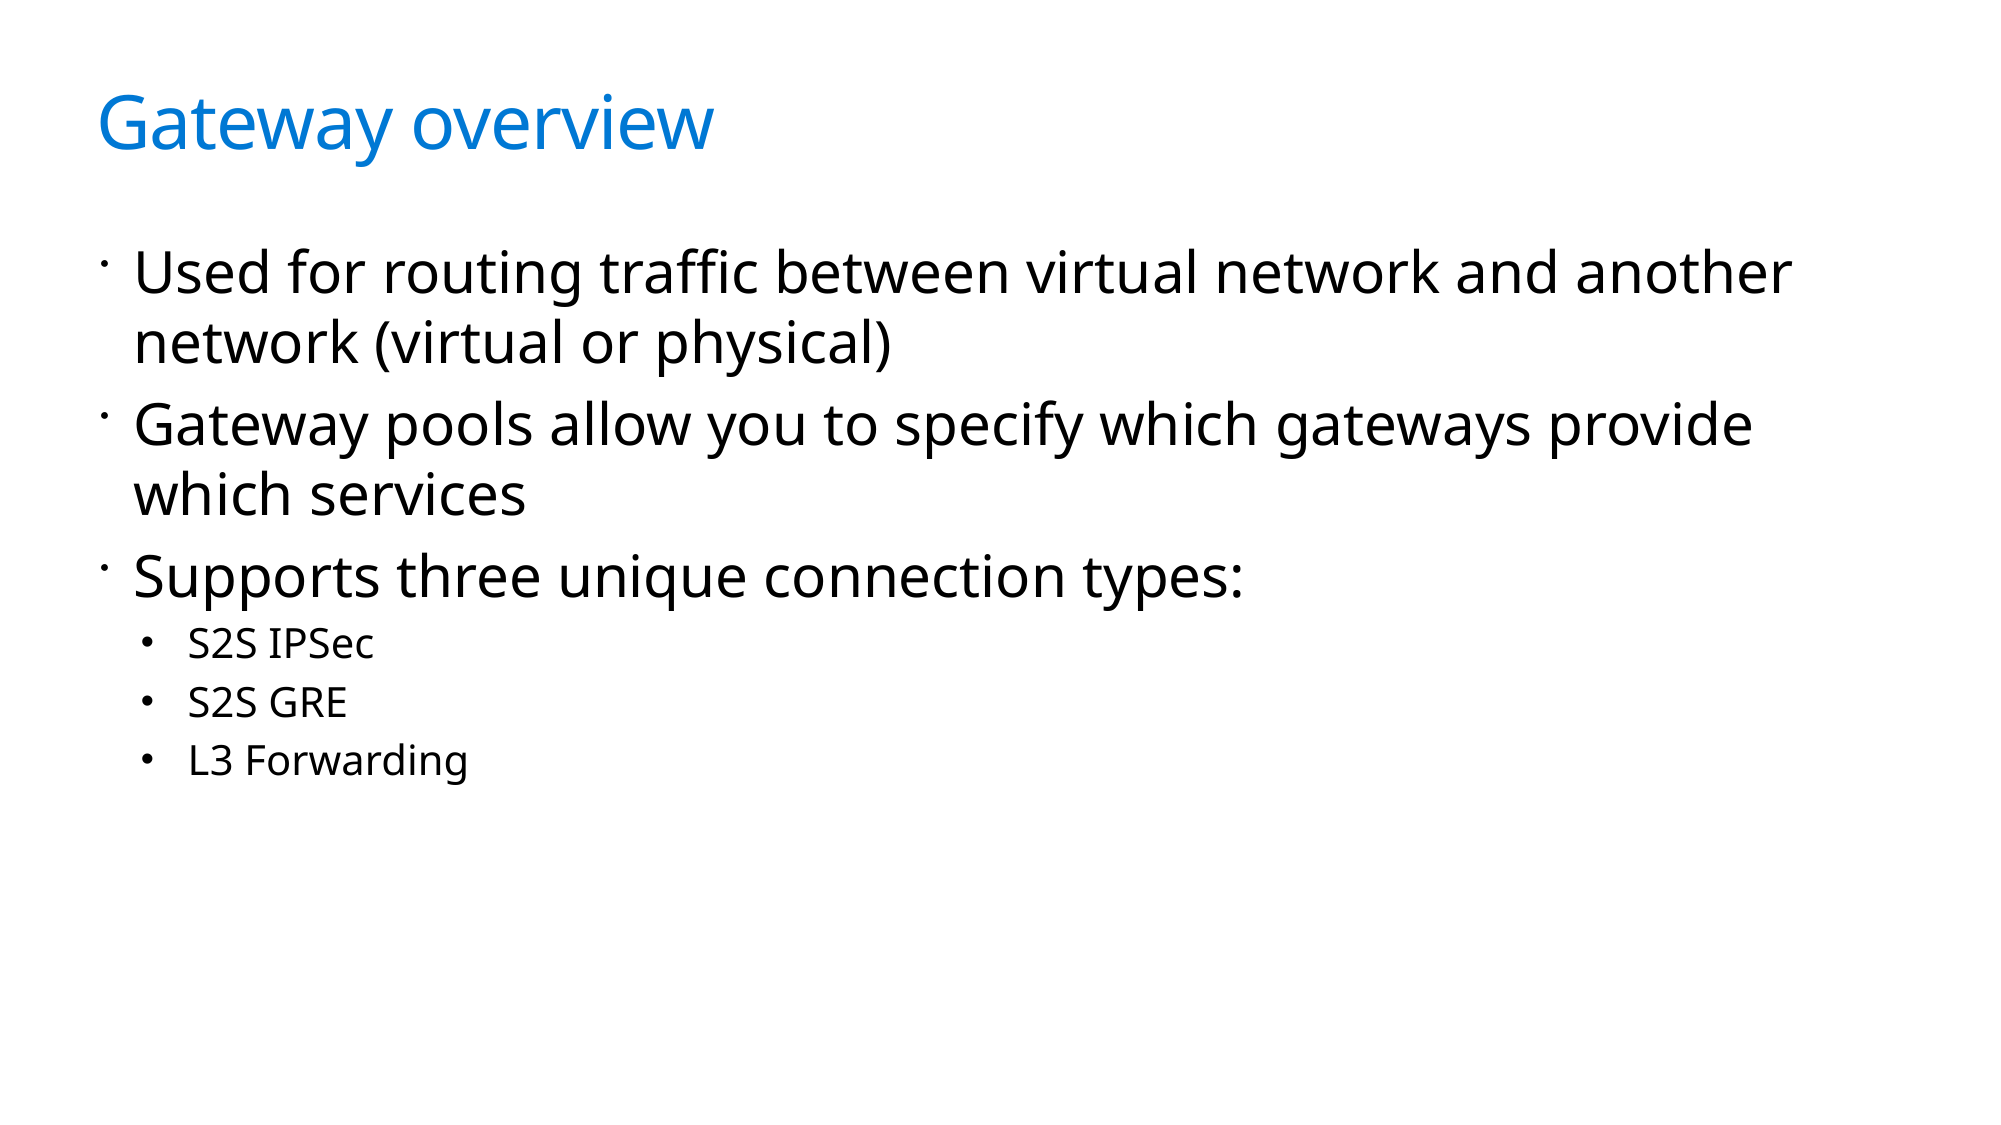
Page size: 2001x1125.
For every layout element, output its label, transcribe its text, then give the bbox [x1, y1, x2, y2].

list Used for routing traffic between virtual network and another network (virtual or physical) Gateway pools allow you to specify which gateways provide which services Supports three unique connection types: S2S IPSec S2S GRE L3 Forwarding [95, 235, 1904, 501]
title Gateway overview [96, 75, 1904, 166]
